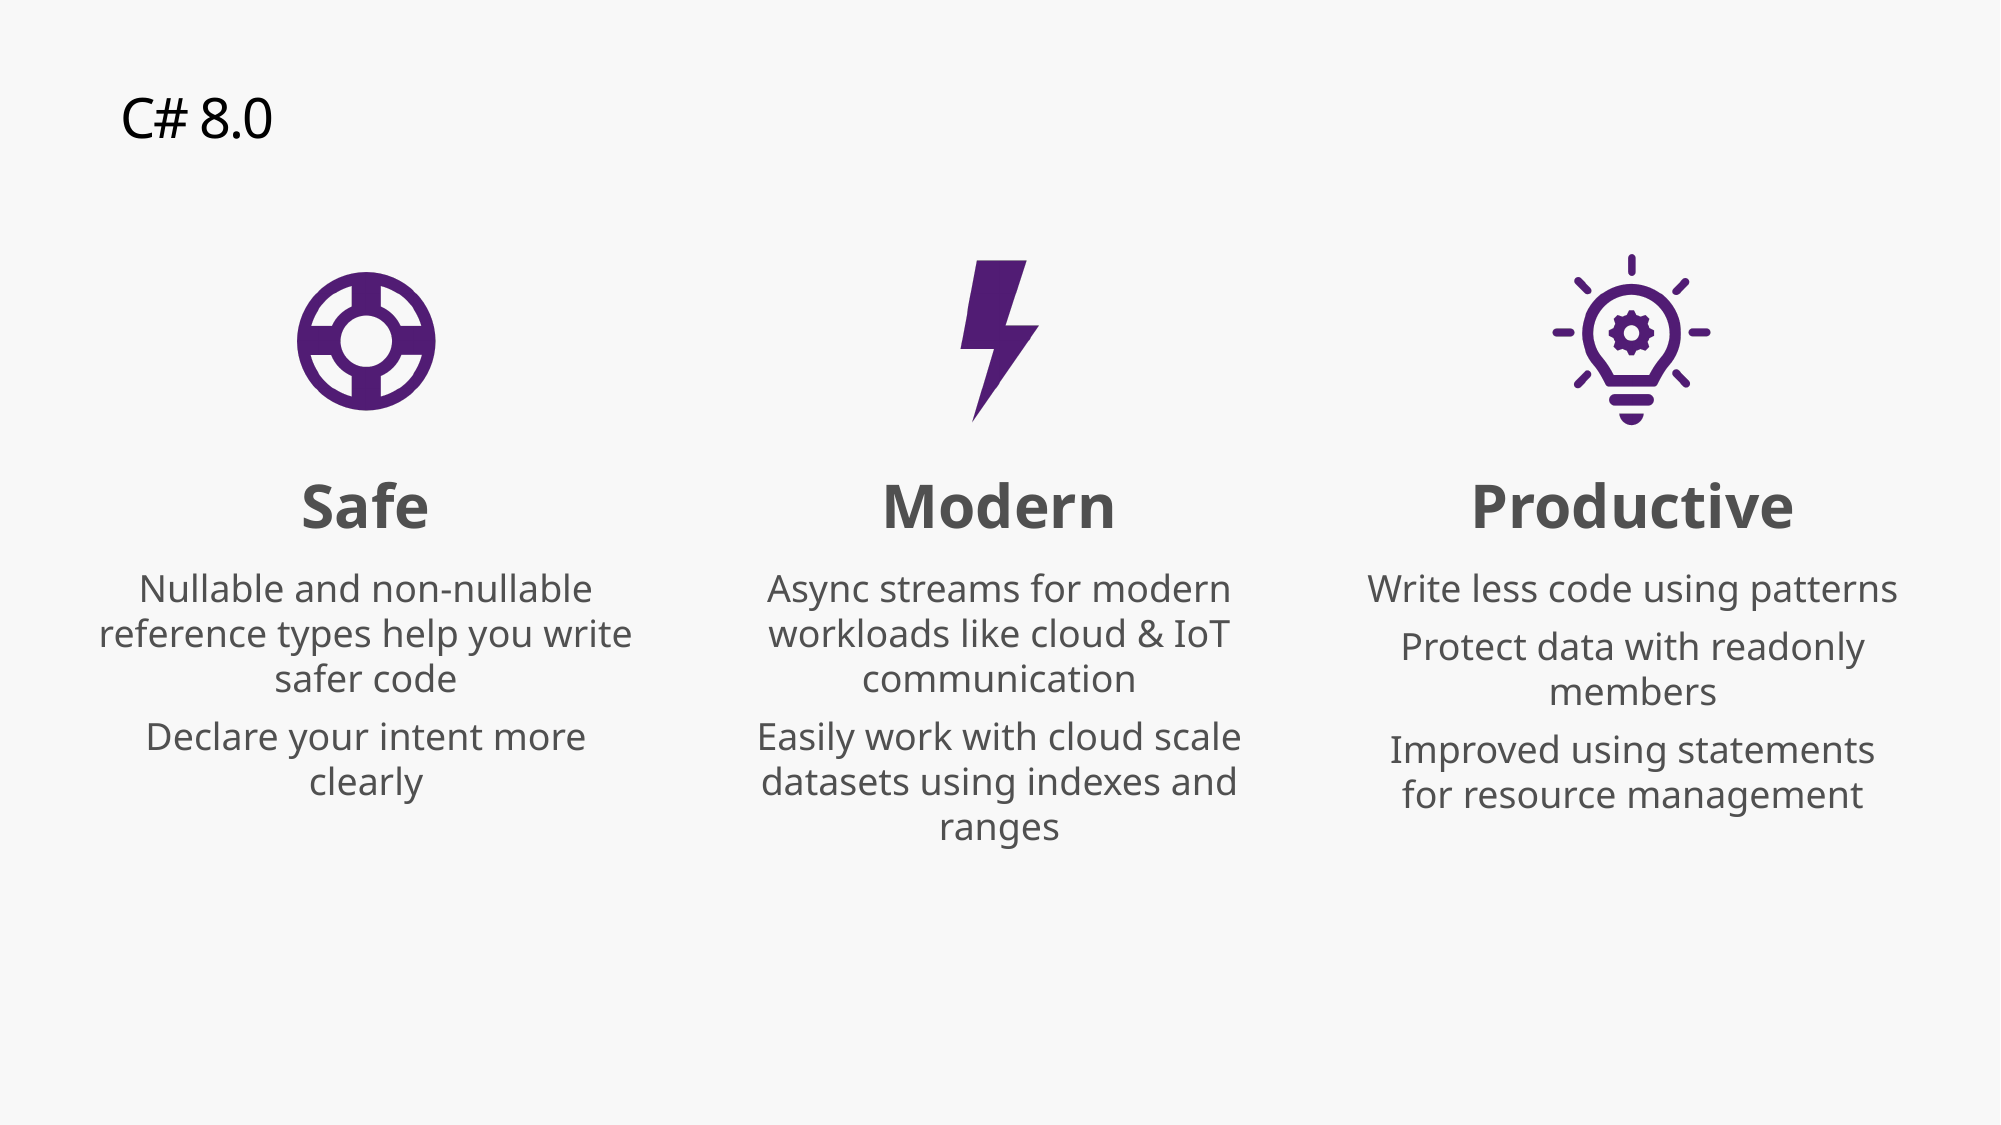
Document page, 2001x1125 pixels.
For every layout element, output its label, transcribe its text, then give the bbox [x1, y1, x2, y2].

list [95, 235, 1904, 1029]
title C# 8.0 [96, 75, 1904, 166]
